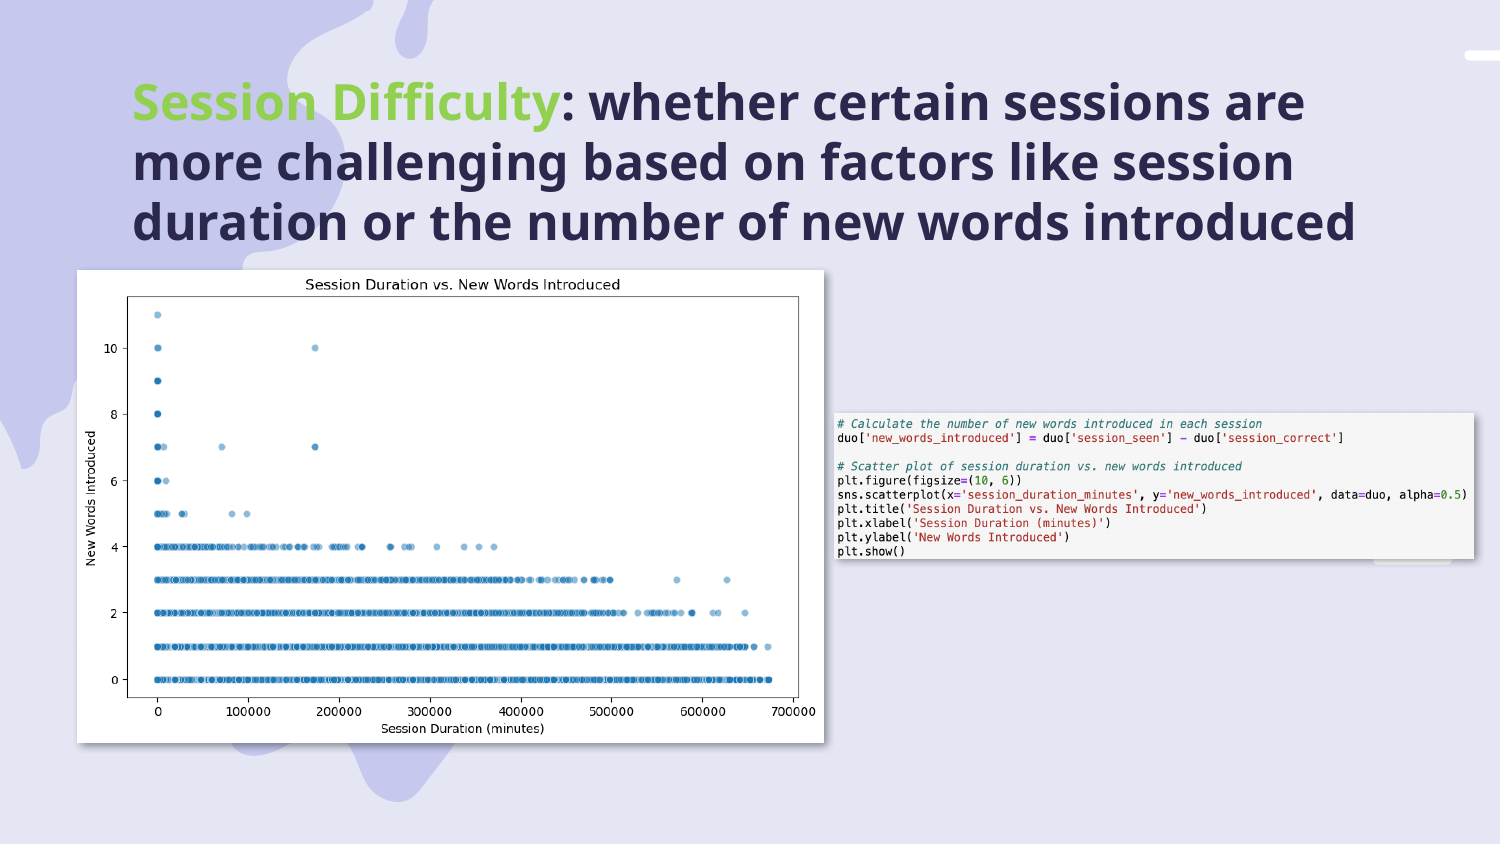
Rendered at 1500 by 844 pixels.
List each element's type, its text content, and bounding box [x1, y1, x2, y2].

picture [834, 413, 1474, 560]
title Session Difficulty: whether certain sessions are more challenging based on factors like session duration or the number of new words introduced [117, 55, 1437, 402]
picture [76, 270, 824, 743]
